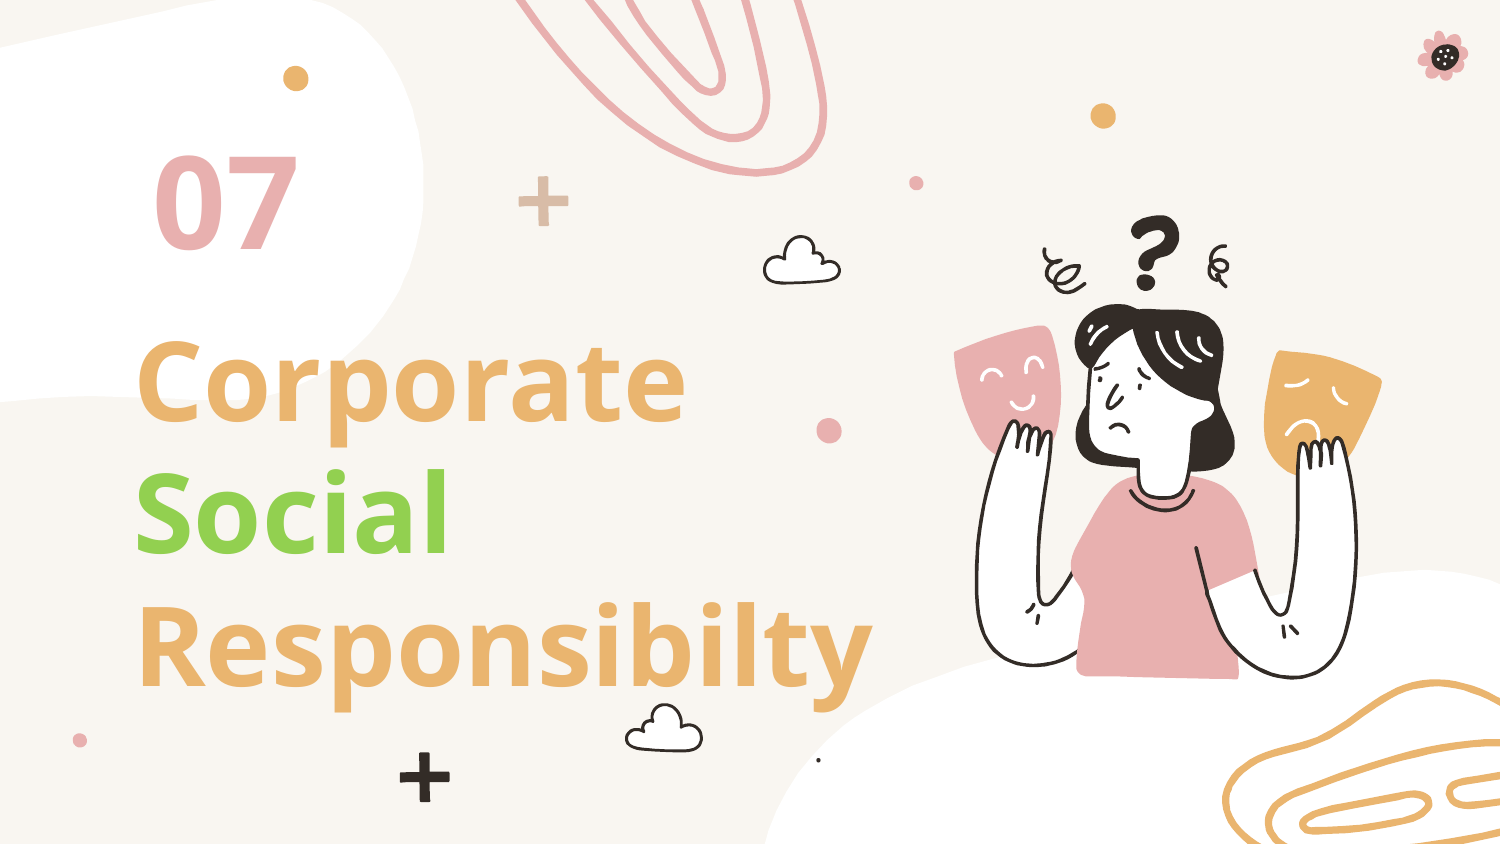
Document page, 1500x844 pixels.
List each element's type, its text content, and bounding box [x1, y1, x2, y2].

title Corporate Social Responsibilty [118, 339, 905, 680]
title 07 [118, 110, 336, 285]
subtitle . [776, 725, 853, 733]
text_box [909, 176, 924, 191]
text_box [816, 418, 842, 444]
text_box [953, 214, 1383, 680]
